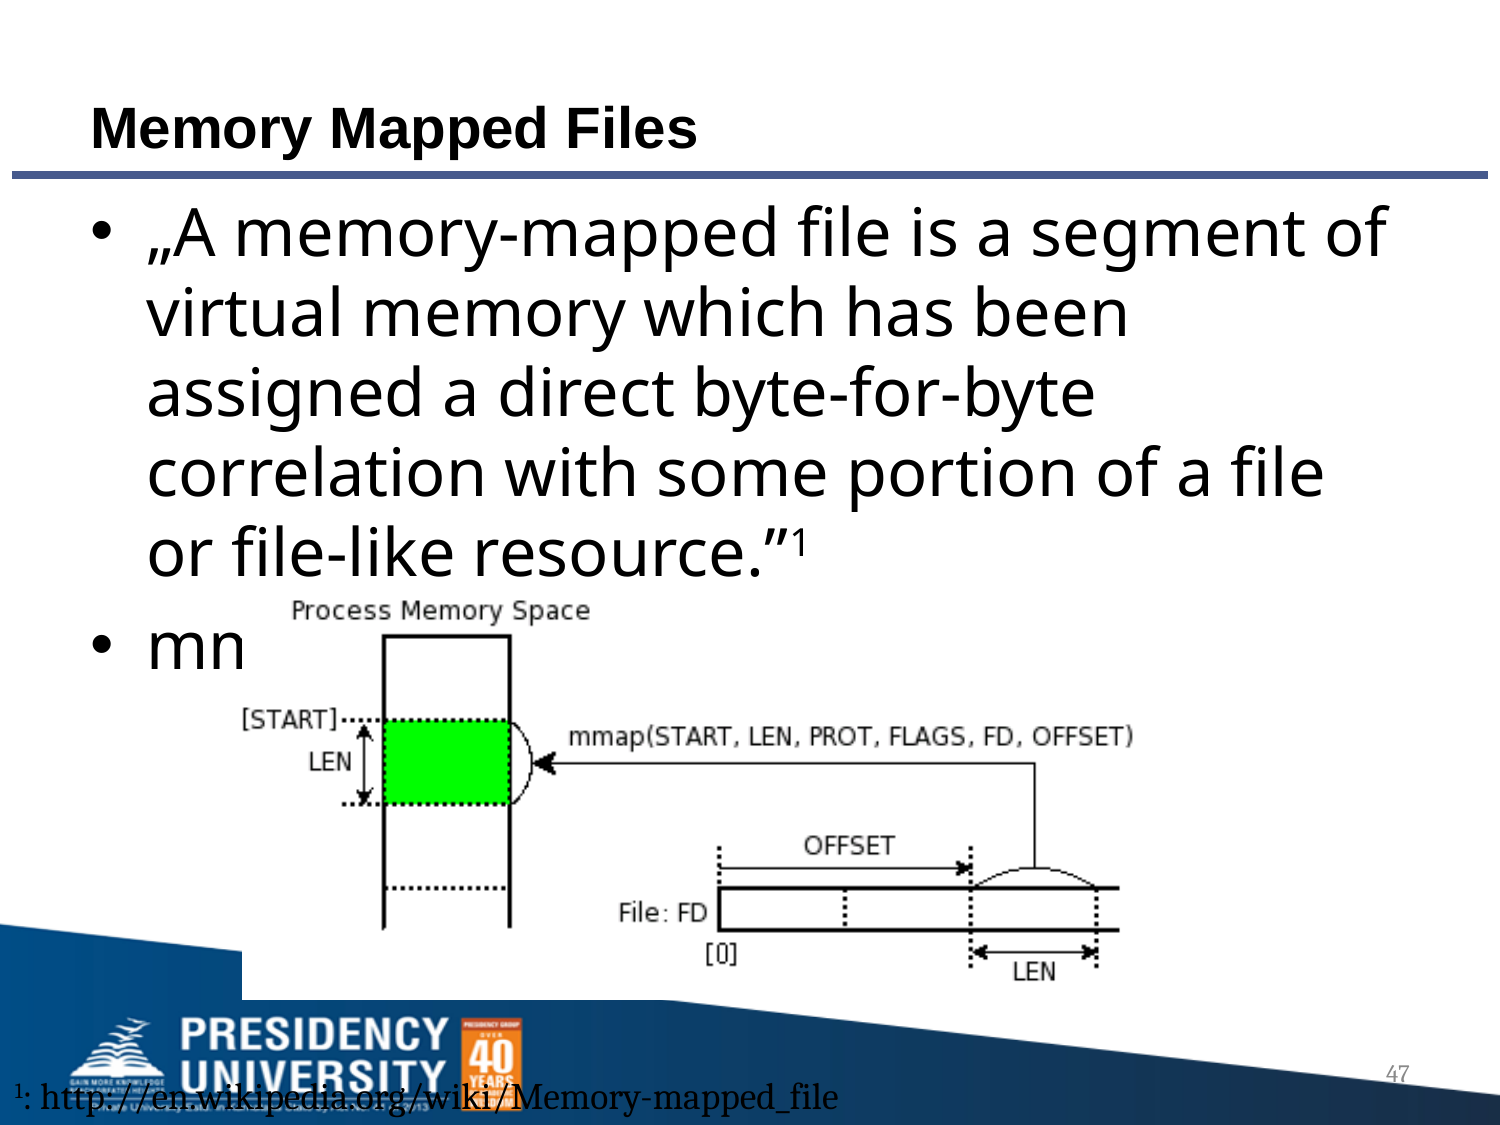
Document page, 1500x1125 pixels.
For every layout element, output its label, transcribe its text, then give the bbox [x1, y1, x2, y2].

title Memory Mapped Files [75, 50, 1425, 168]
list „A memory-mapped file is a segment of virtual memory which has been assigned a direct byte-for-byte correlation with some portion of a file or file-like resource.”1 mmap() [75, 182, 1425, 950]
text_box 1: http://en.wikipedia.org/wiki/Memory-mapped_file [0, 1064, 1388, 1125]
slide_number 47 [1074, 1042, 1425, 1103]
picture [0, 597, 1500, 1125]
